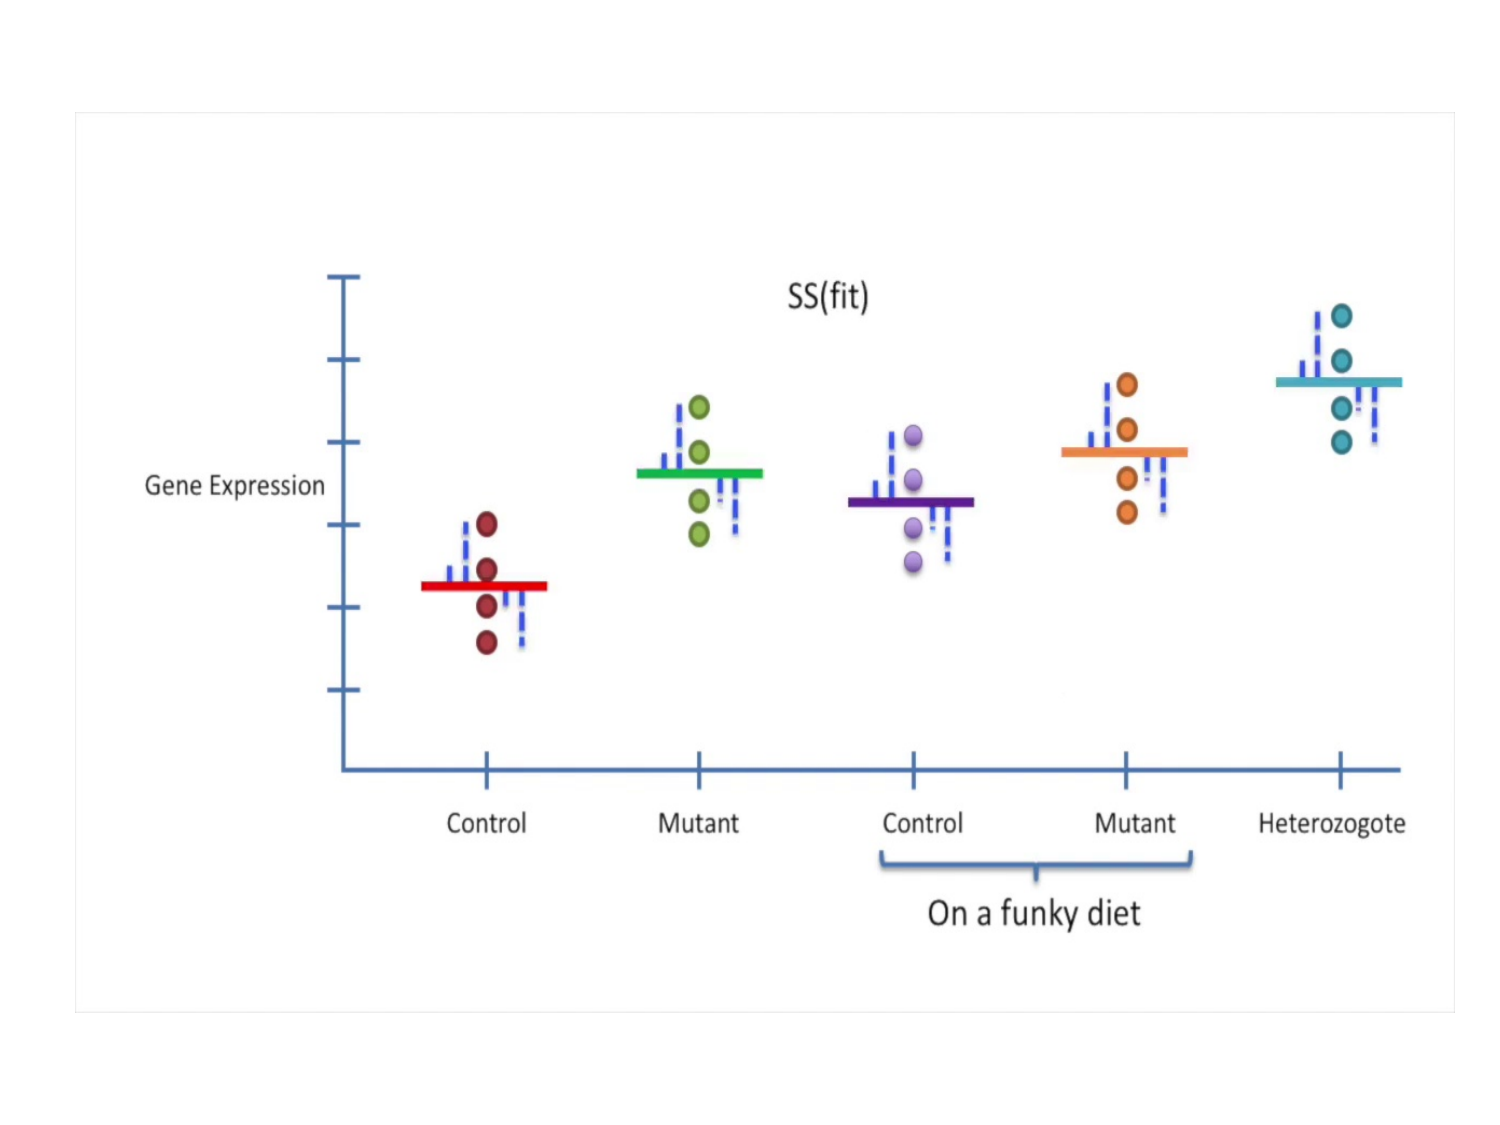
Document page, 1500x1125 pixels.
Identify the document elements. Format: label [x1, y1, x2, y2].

picture [74, 112, 1456, 1013]
